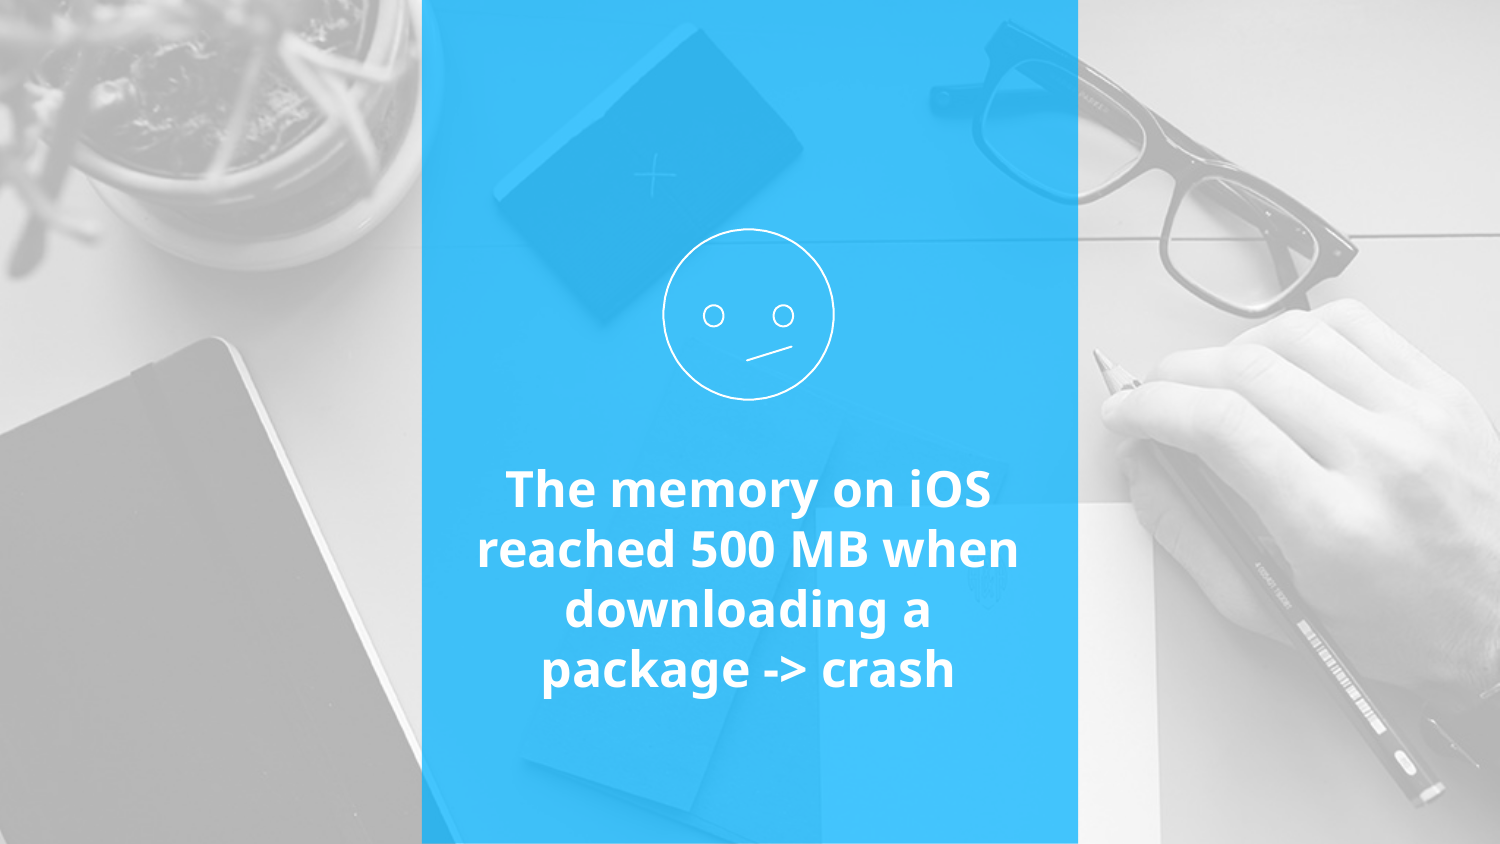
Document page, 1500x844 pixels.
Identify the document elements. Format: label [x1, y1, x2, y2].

picture [0, 0, 1500, 844]
text_box [663, 229, 834, 400]
